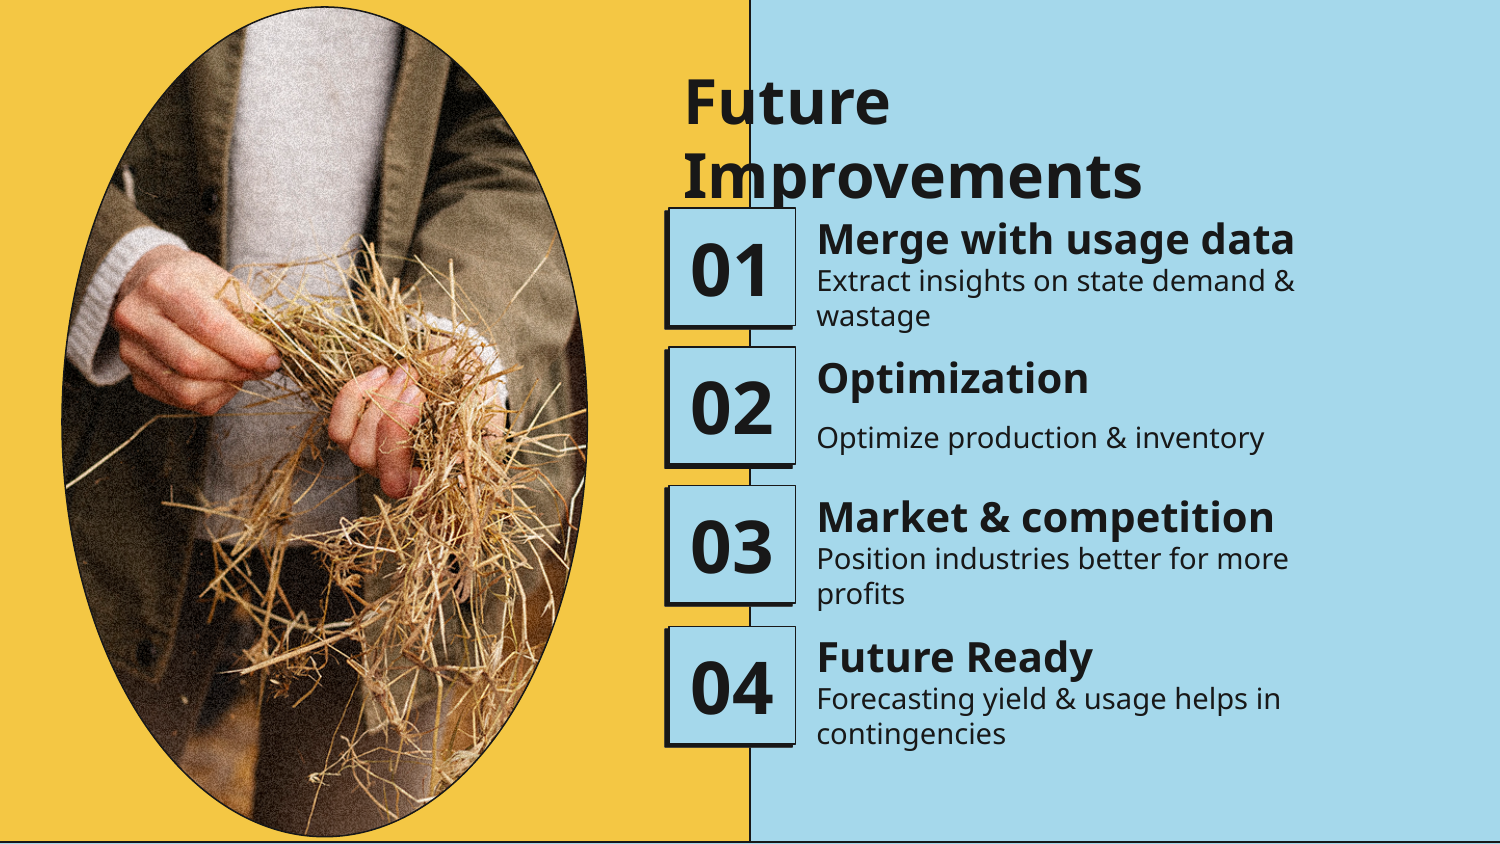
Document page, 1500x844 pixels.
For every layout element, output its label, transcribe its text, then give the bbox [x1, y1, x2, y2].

title Market & competition [801, 486, 1382, 535]
title Merge with usage data [801, 208, 1382, 257]
subtitle Optimize production & inventory [801, 407, 1382, 477]
subtitle Extract insights on state demand & wastage [801, 257, 1382, 338]
title 01 [668, 207, 796, 326]
subtitle Position industries better for more profits [801, 535, 1382, 615]
title Future Ready [801, 626, 1382, 675]
title 04 [668, 626, 796, 745]
picture [61, 6, 588, 837]
title Future Improvements [668, 88, 1382, 185]
title 03 [668, 485, 796, 604]
title 02 [668, 346, 796, 465]
title Optimization [801, 347, 1382, 407]
subtitle Forecasting yield & usage helps in contingencies [801, 675, 1416, 756]
